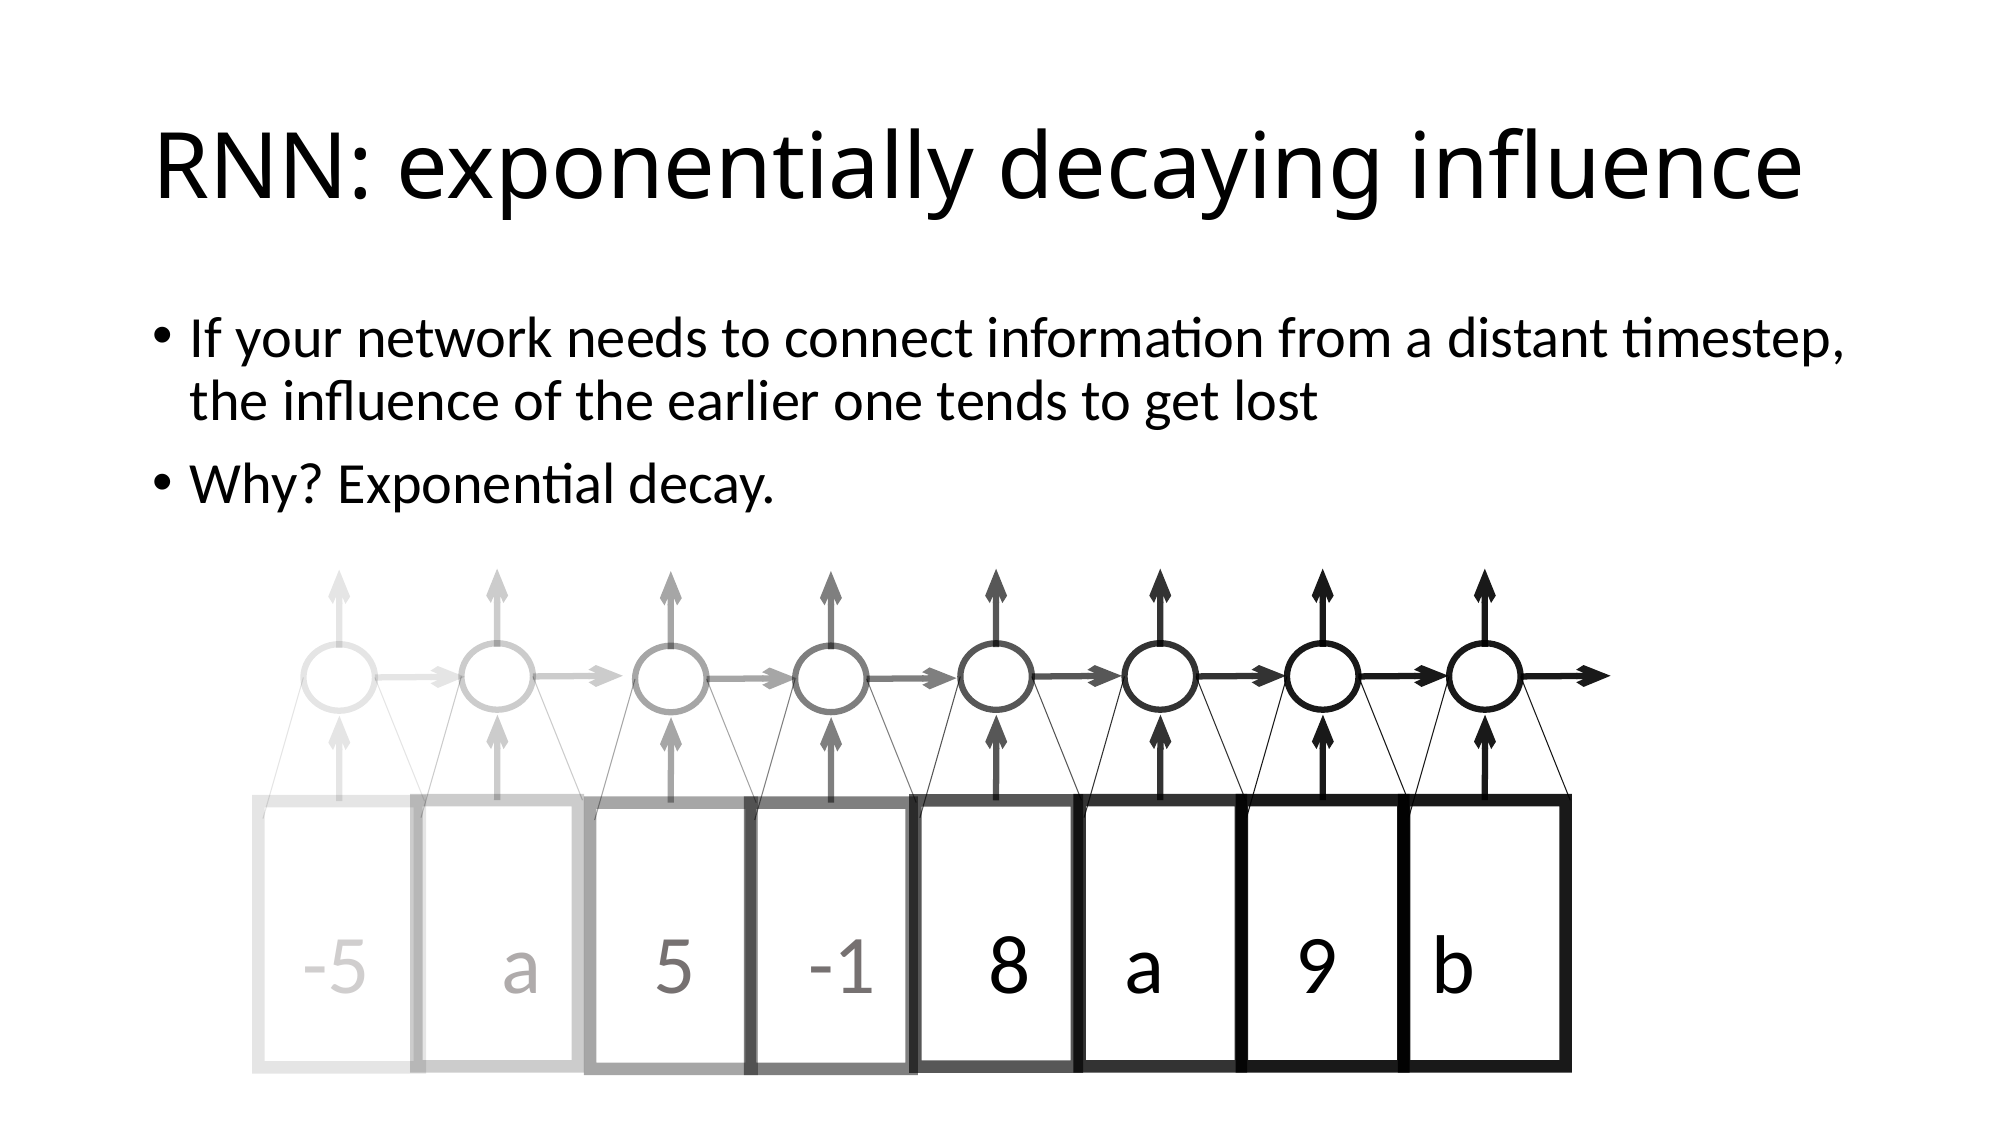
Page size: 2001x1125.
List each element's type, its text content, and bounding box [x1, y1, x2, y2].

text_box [416, 568, 623, 1067]
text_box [1079, 568, 1241, 1067]
title RNN: exponentially decaying influence [137, 59, 1863, 278]
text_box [590, 571, 750, 1069]
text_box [915, 568, 1079, 1067]
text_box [1404, 568, 1611, 1067]
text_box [1241, 568, 1404, 1067]
list If your network needs to connect information from a distant timestep, the influence of the earlier one tends to get lost Why? Exponential decay. [137, 299, 1863, 1014]
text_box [258, 569, 465, 1068]
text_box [750, 570, 957, 1069]
